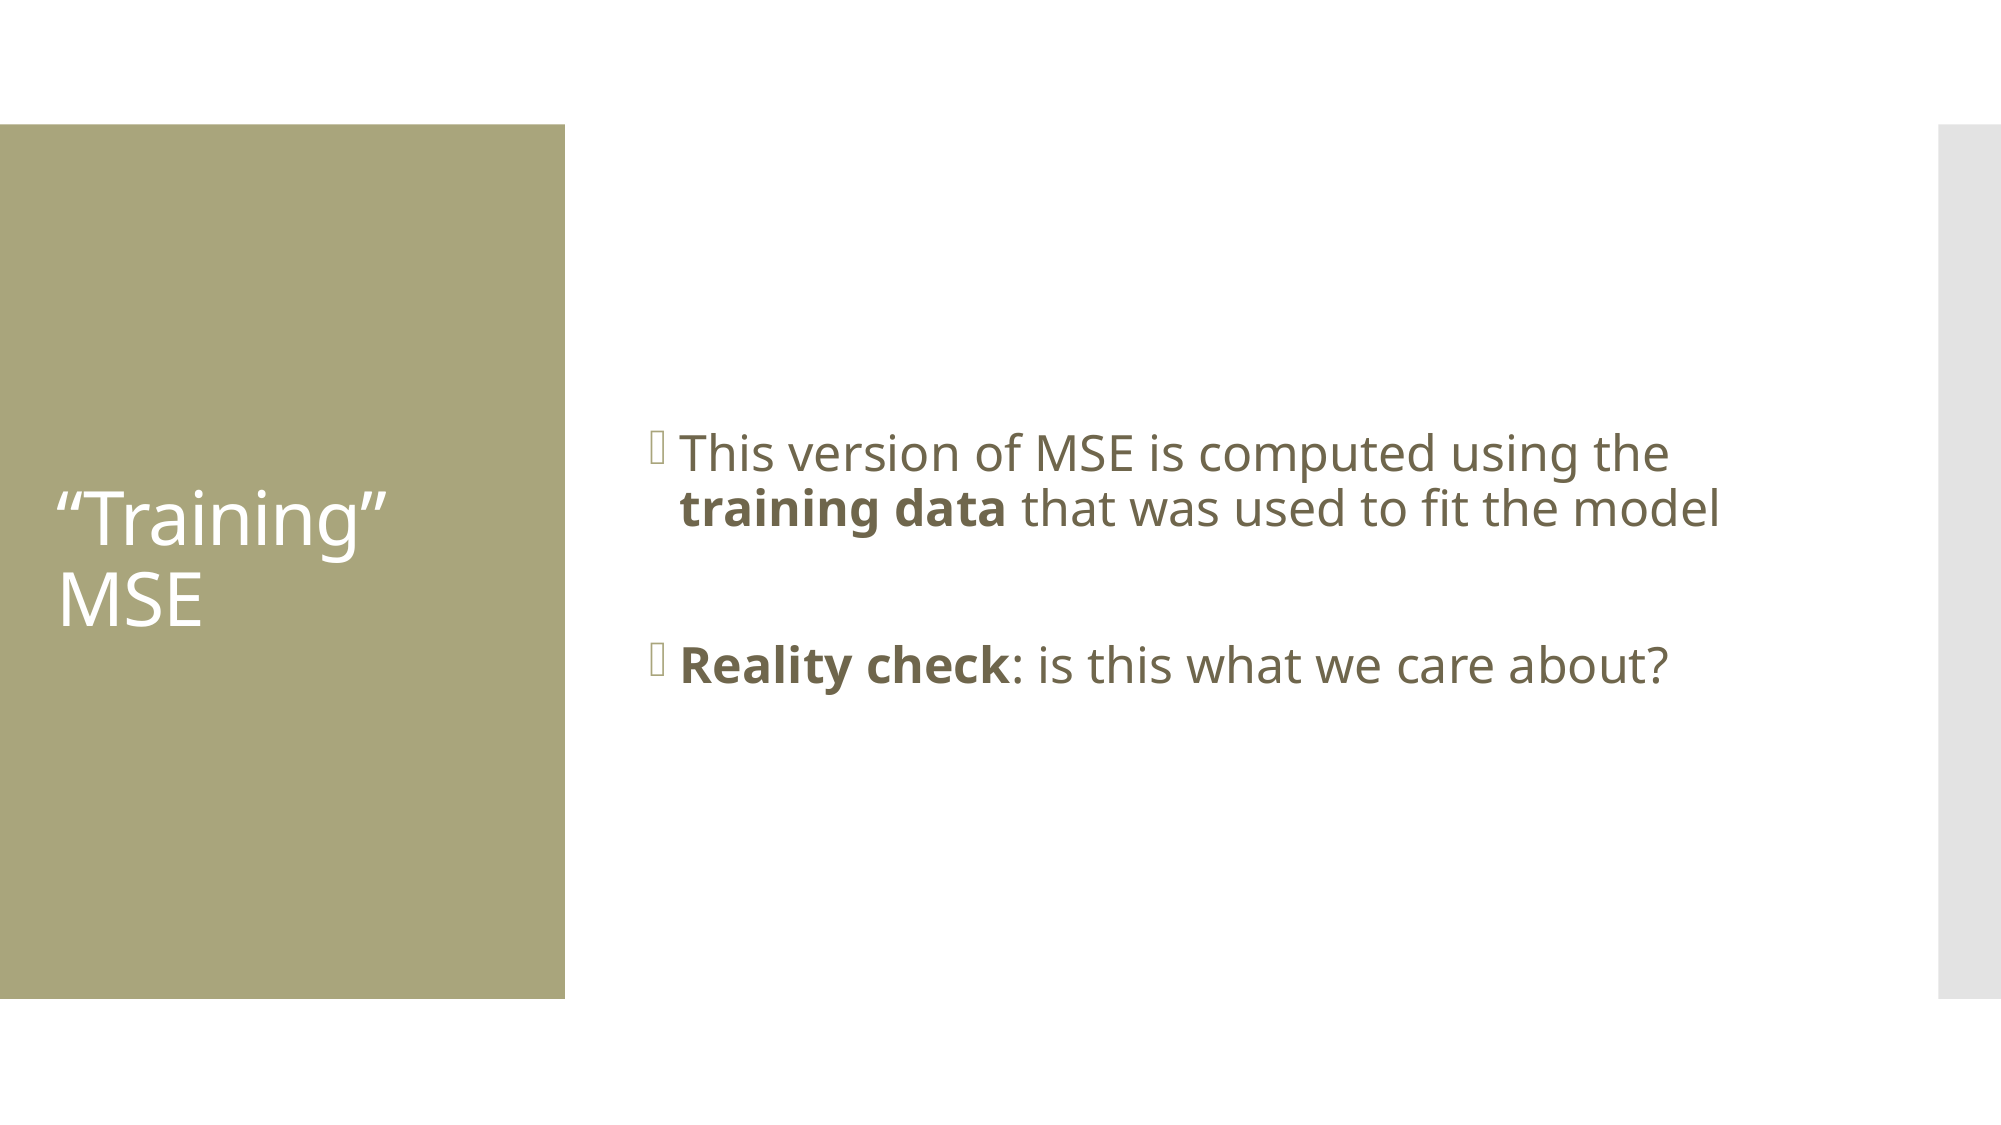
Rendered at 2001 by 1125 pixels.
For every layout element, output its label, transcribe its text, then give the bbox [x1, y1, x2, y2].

title “Training” MSE [41, 184, 525, 940]
list This version of MSE is computed using the training data that was used to fit the model Reality check: is this what we care about? [634, 141, 1835, 982]
